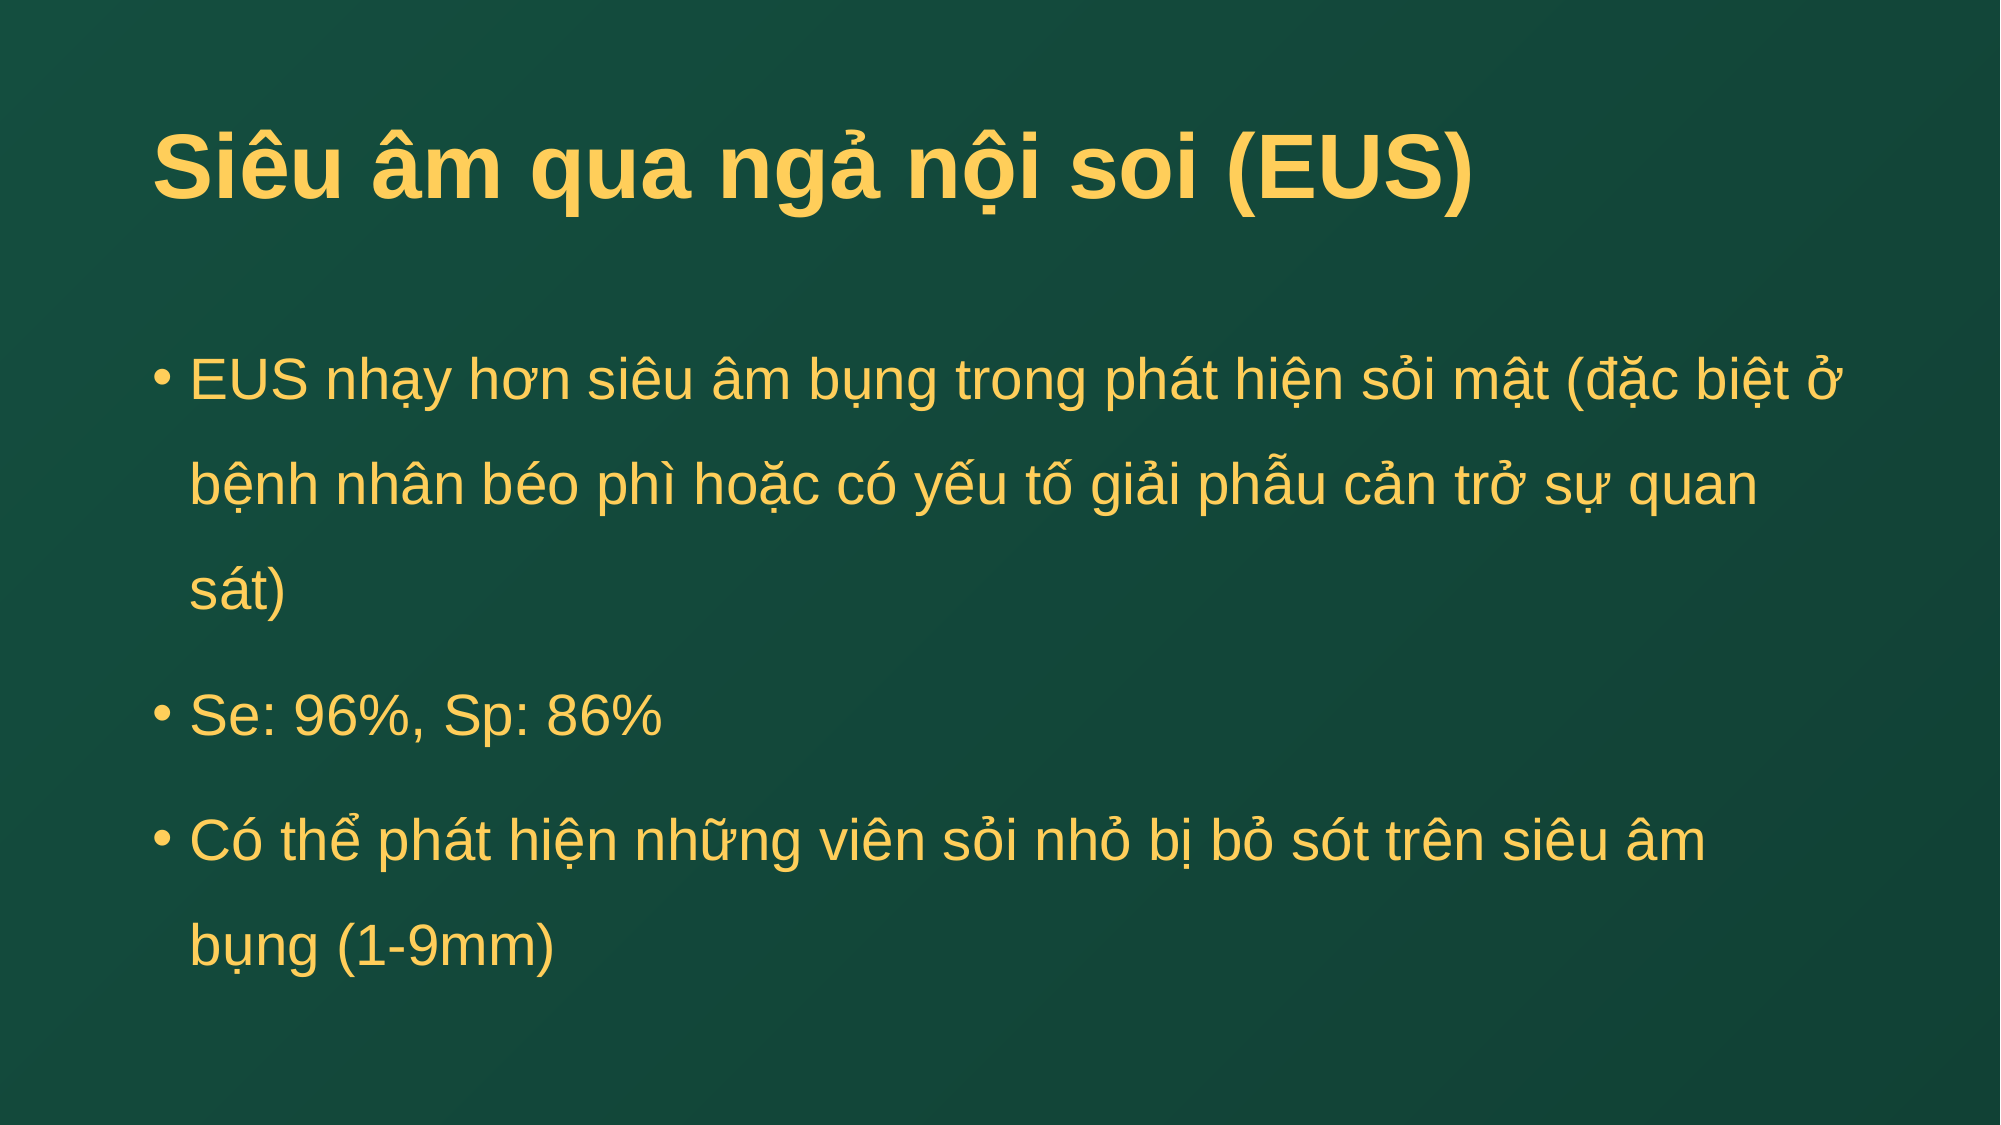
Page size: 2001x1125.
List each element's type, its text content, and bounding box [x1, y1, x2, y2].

list EUS nhạy hơn siêu âm bụng trong phát hiện sỏi mật (đặc biệt ở bệnh nhân béo phì hoặc có yếu tố giải phẫu cản trở sự quan sát) Se: 96%, Sp: 86% Có thể phát hiện những viên sỏi nhỏ bị bỏ sót trên siêu âm bụng (1-9mm) [137, 299, 1863, 1014]
title Siêu âm qua ngả nội soi (EUS) [137, 59, 1863, 278]
